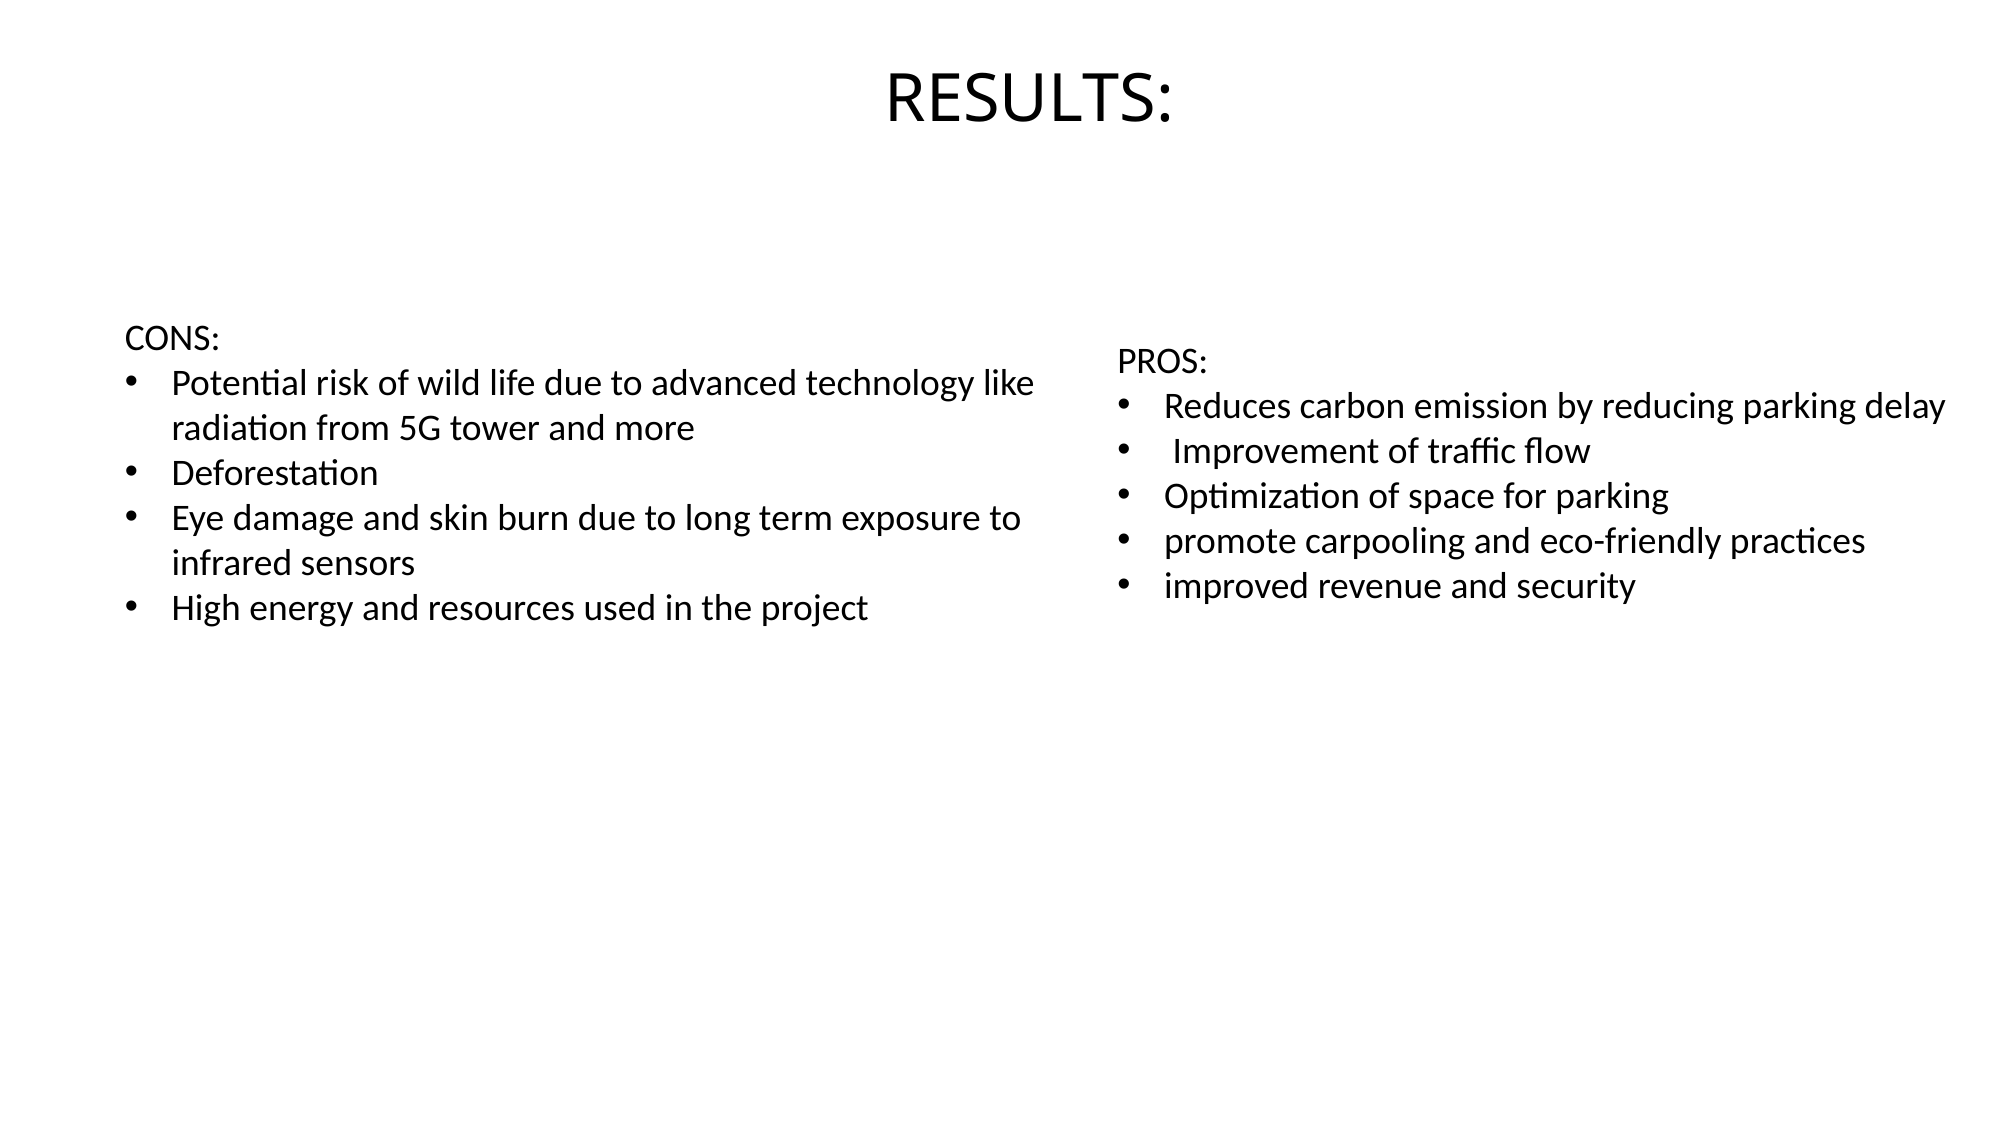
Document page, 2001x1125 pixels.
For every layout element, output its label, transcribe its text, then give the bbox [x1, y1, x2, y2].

text_box PROS: Reduces carbon emission by reducing parking delay Improvement of traffic flow Optimization of space for parking promote carpooling and eco-friendly practices improved revenue and security [1110, 328, 2000, 614]
text_box RESULTS: [188, 47, 1888, 143]
text_box CONS: Potential risk of wild life due to advanced technology like radiation from 5G tower and more Deforestation Eye damage and skin burn due to long term exposure to infrared sensors High energy and resources used in the project [110, 305, 1110, 636]
